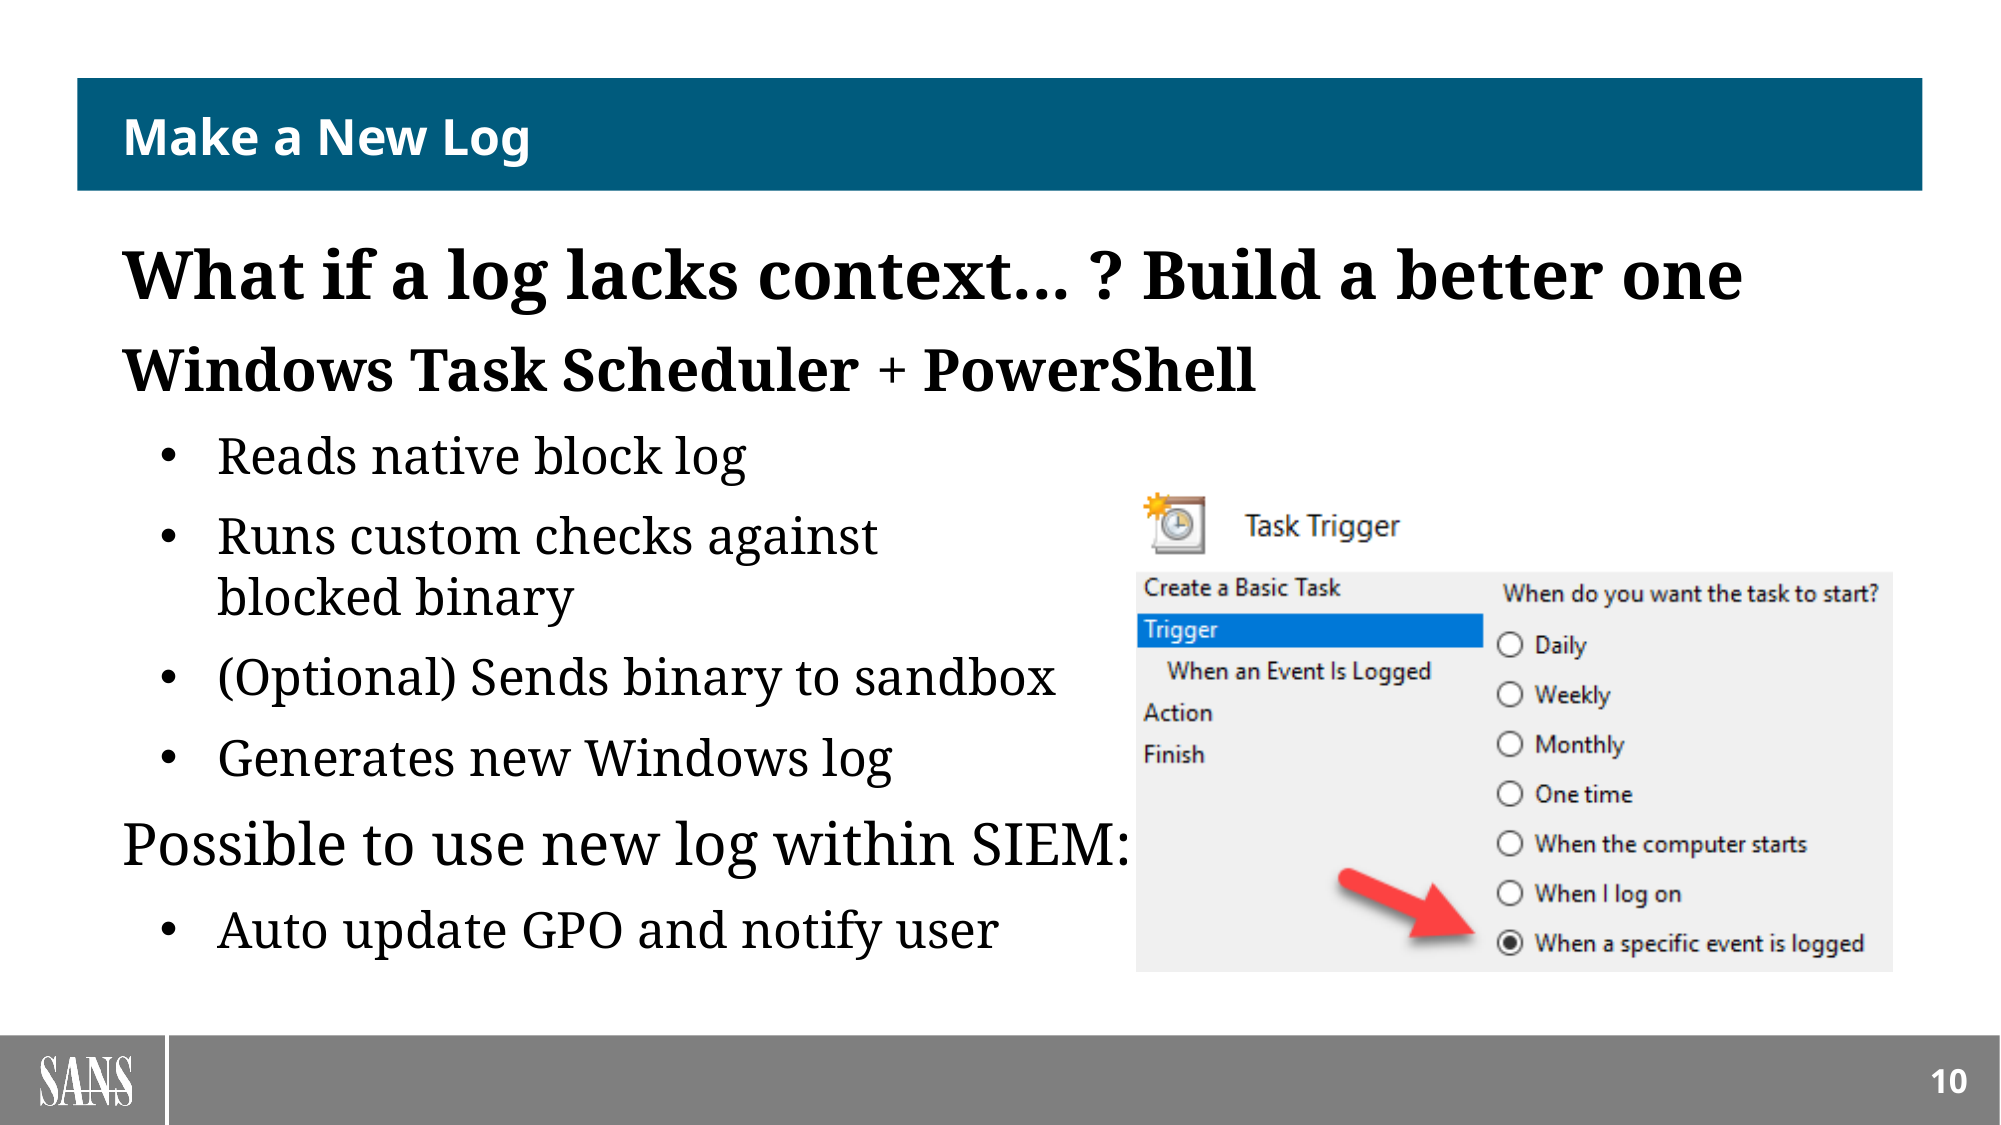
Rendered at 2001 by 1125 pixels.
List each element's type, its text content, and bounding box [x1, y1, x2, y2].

picture [1136, 487, 1893, 972]
list What if a log lacks context... ? Build a better one Windows Task Scheduler + PowerShell Reads native block log Runs custom checks against blocked binary (Optional) Sends binary to sandbox Generates new Windows log Possible to use new log within SIEM: Auto update GPO and notify user [107, 224, 1893, 1025]
title Make a New Log [107, 78, 1893, 191]
